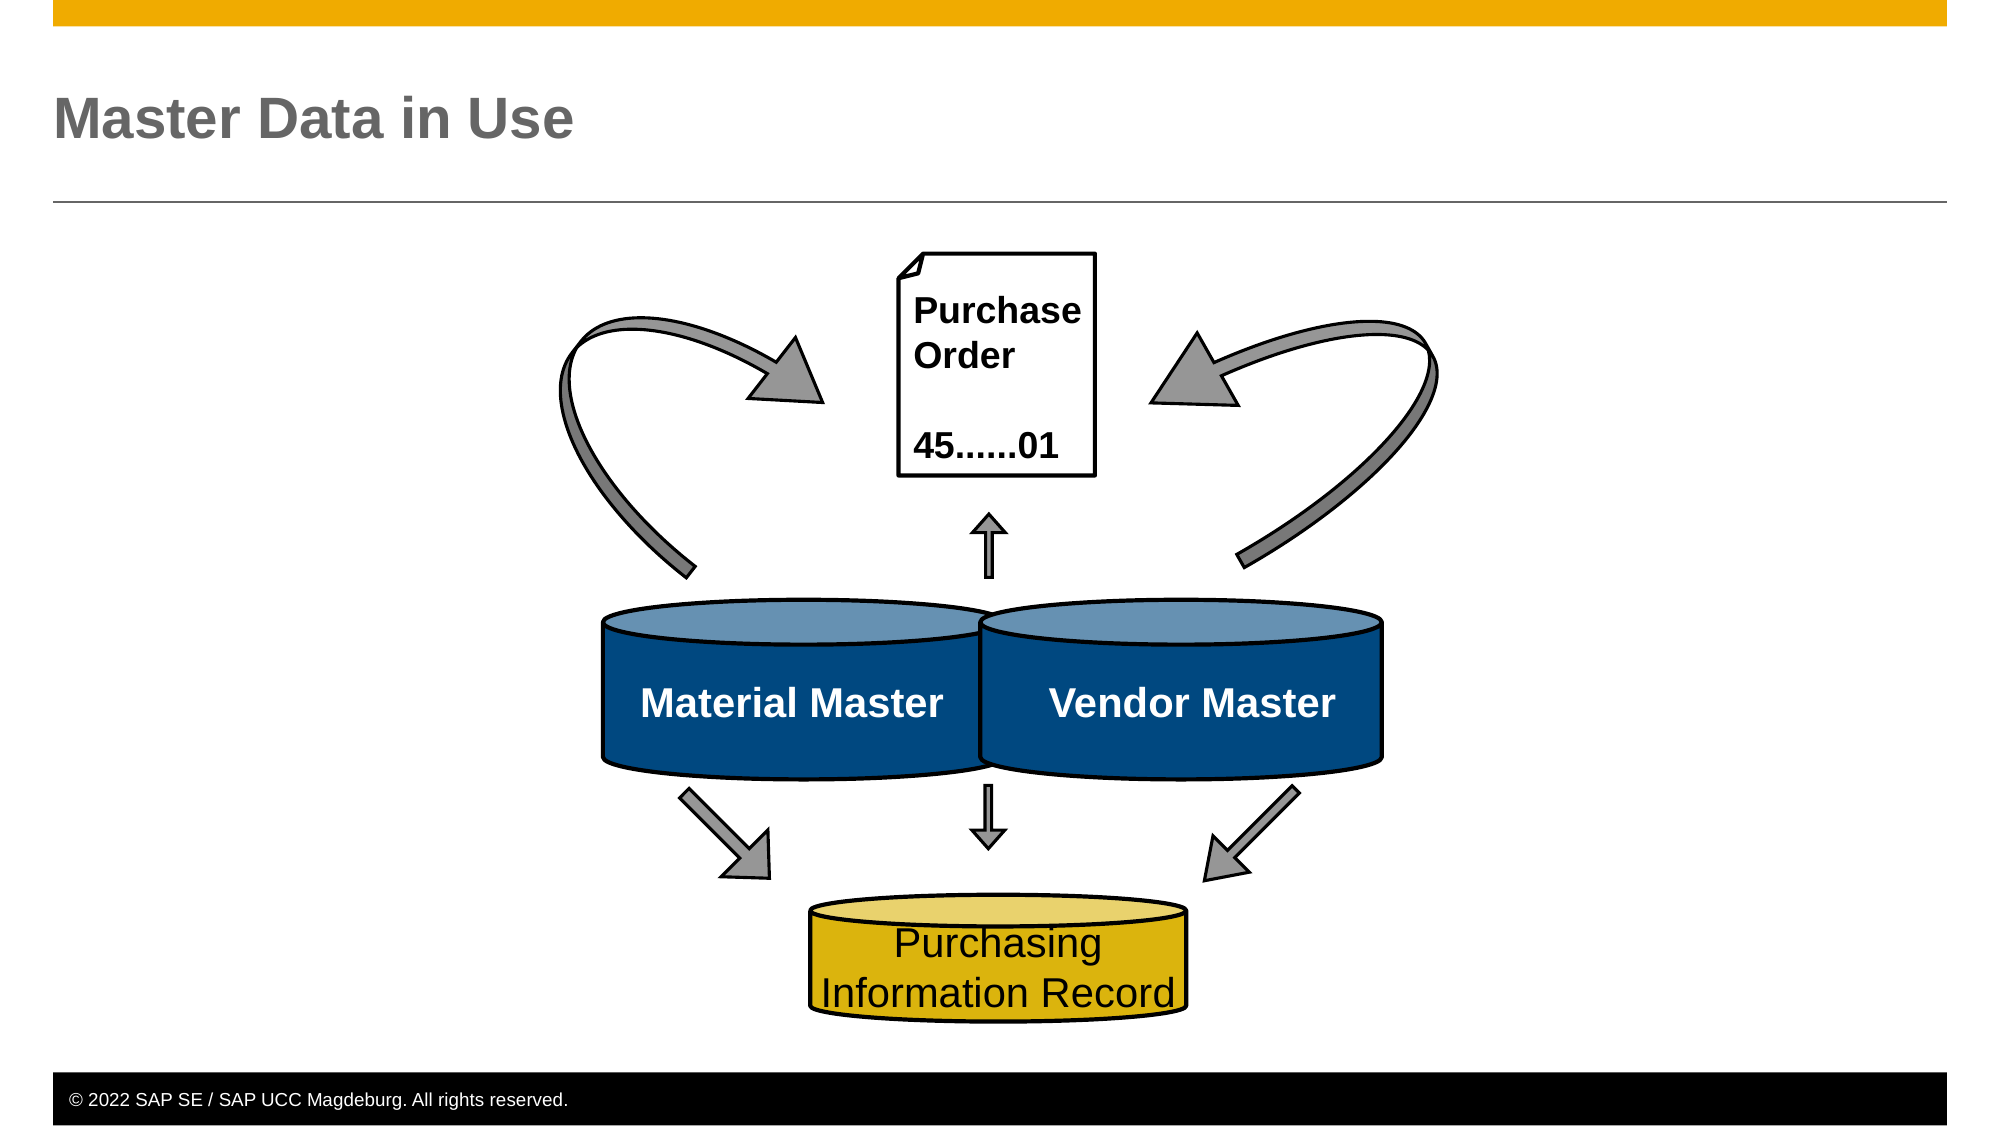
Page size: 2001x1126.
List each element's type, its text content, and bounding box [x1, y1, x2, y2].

title Master Data in Use [53, 53, 1947, 178]
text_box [561, 253, 1439, 1022]
